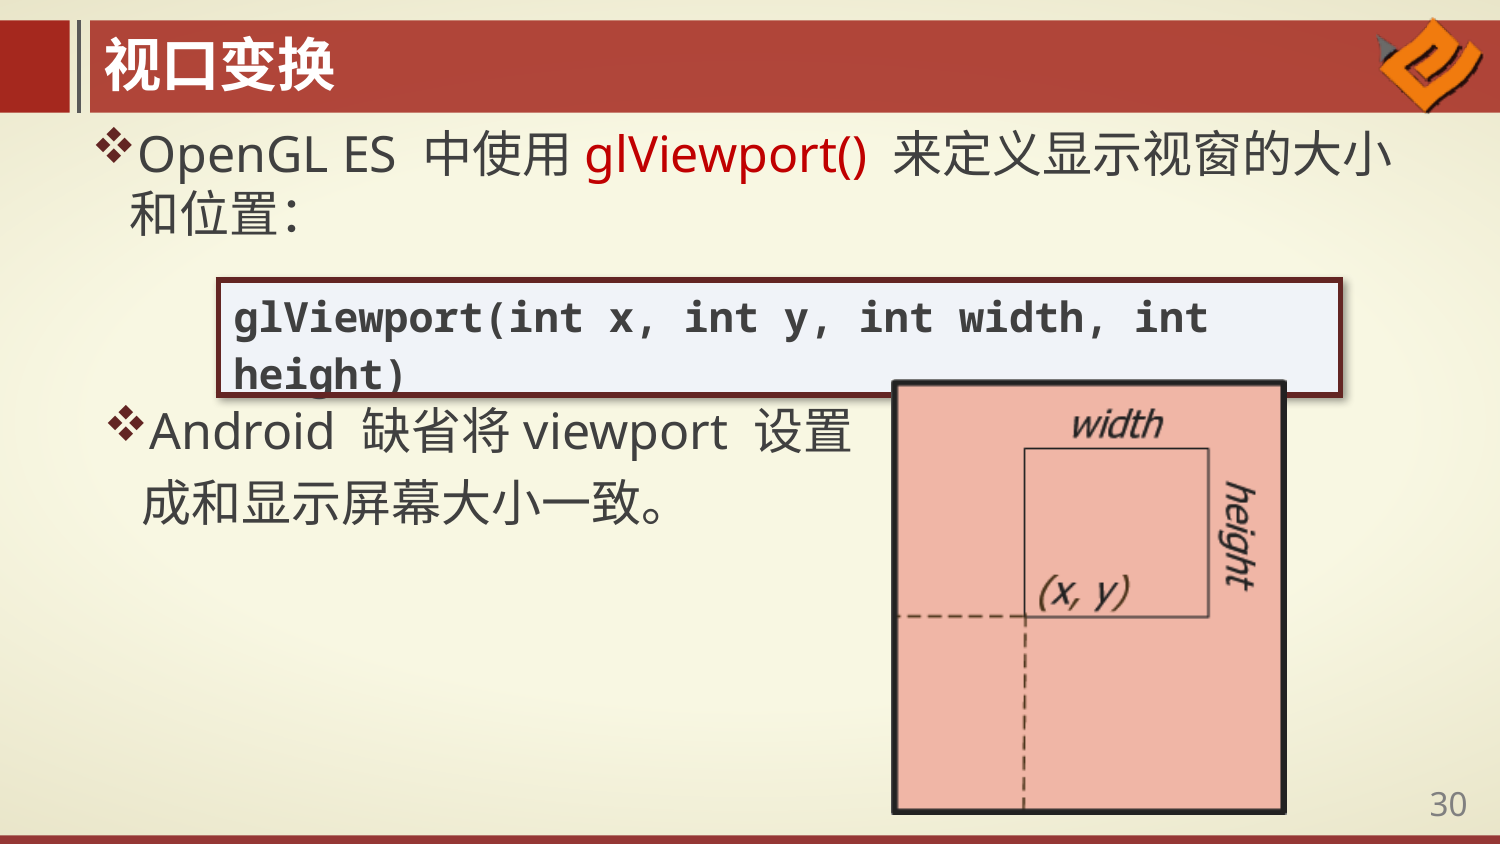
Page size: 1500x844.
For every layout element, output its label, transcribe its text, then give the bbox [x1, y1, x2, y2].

text_box OpenGL ES 中使用glViewport() 来定义显示视窗的大小和位置： [76, 114, 1447, 257]
text_box 视口变换 [88, 20, 1211, 105]
table_header glViewport(int x, int y, int width, int height) [221, 283, 1338, 392]
text_box Android 缺省将viewport 设置成和显示屏幕大小一致。 [88, 379, 880, 540]
picture [0, 0, 1500, 835]
